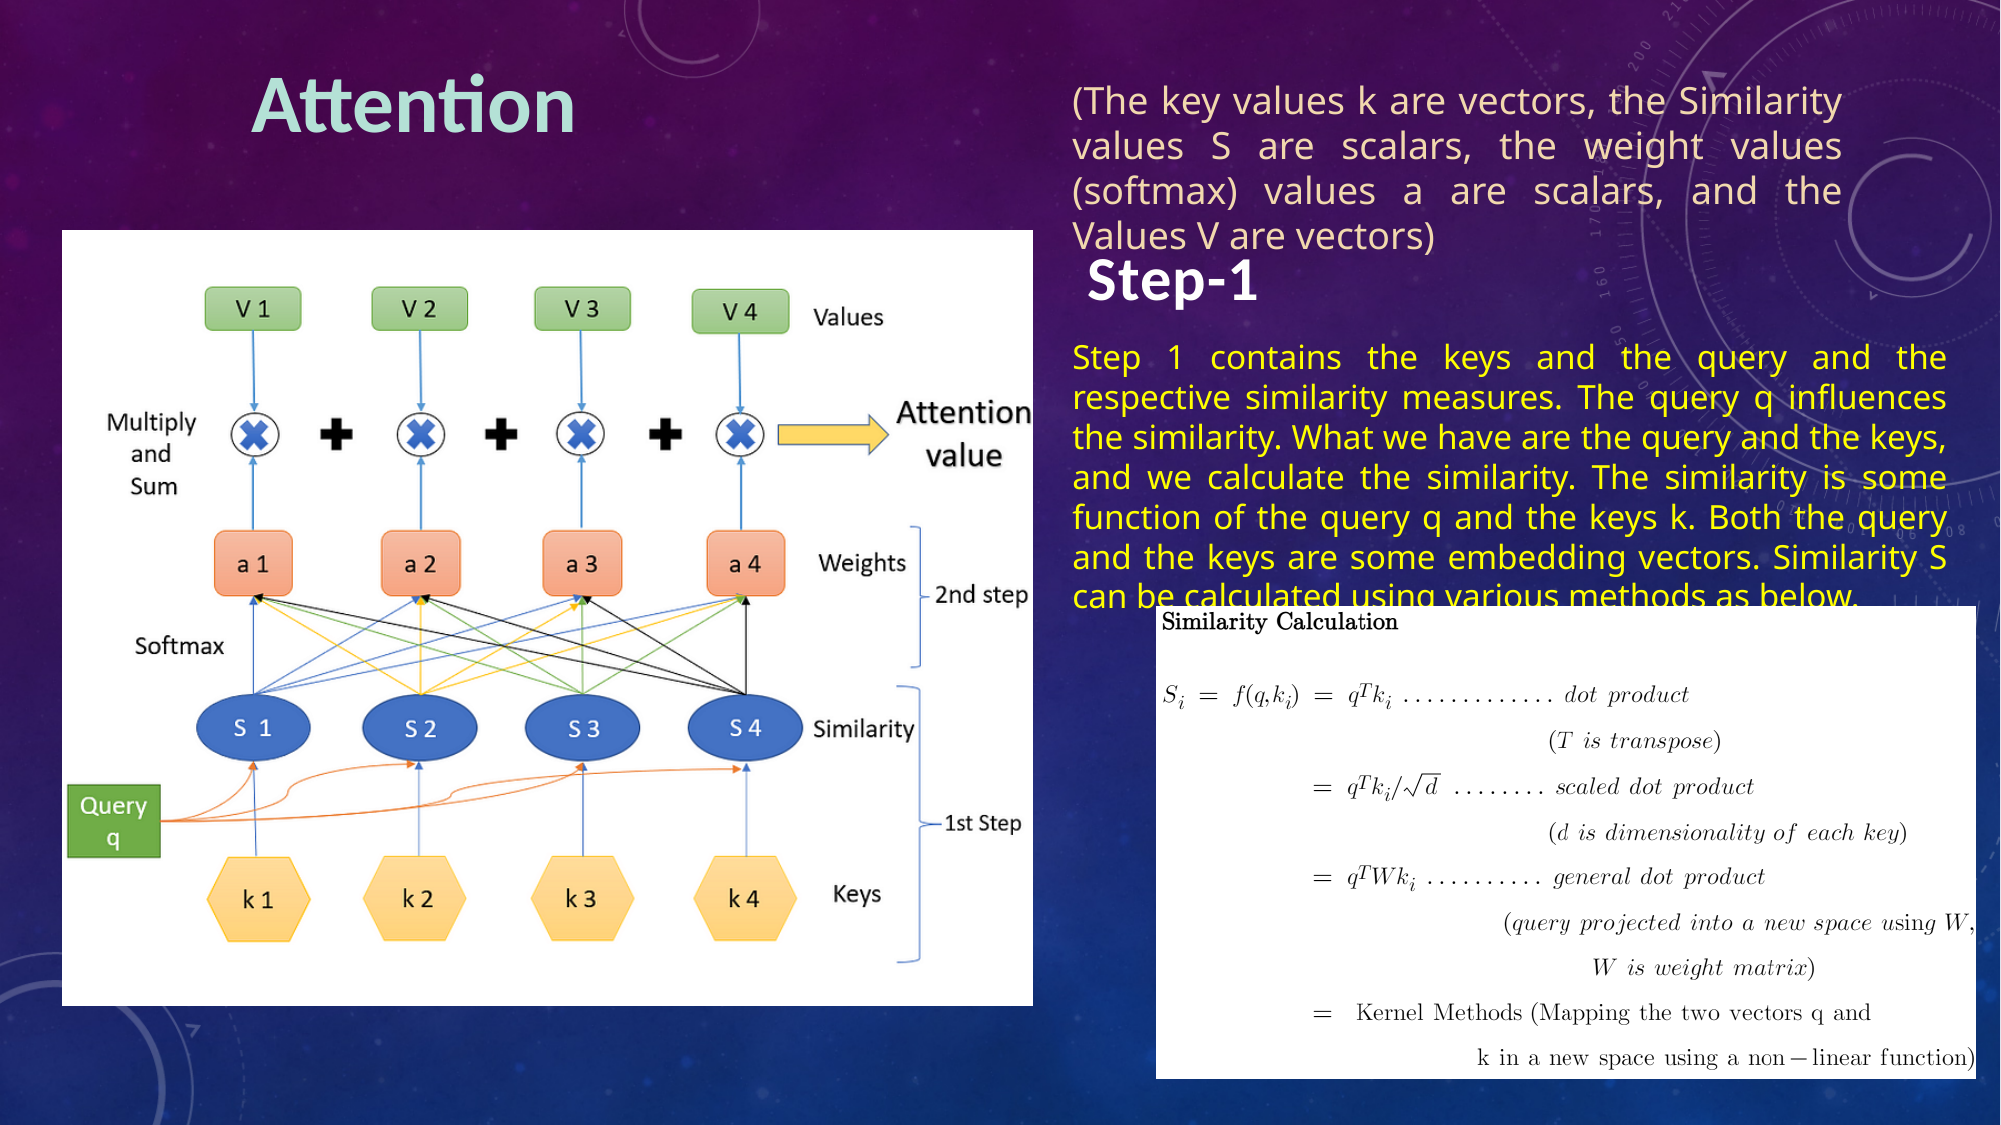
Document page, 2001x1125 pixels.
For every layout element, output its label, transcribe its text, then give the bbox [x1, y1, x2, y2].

text_box (The key values k are vectors, the Similarity values S are scalars, the weight values (softmax) values a are scalars, and the Values V are vectors) [1057, 69, 1858, 265]
text_box Step-1 [1072, 230, 1275, 321]
picture [0, 0, 2001, 1125]
text_box Step 1 contains the keys and the query and the respective similarity measures. The query q influences the similarity. What we have are the query and the keys, and we calculate the similarity. The similarity is some function of the query q and the keys k. Both the query and the keys are some embedding vectors. Similarity S can be calculated using various methods as below. [1057, 328, 1964, 623]
text_box Attention [44, 41, 784, 157]
